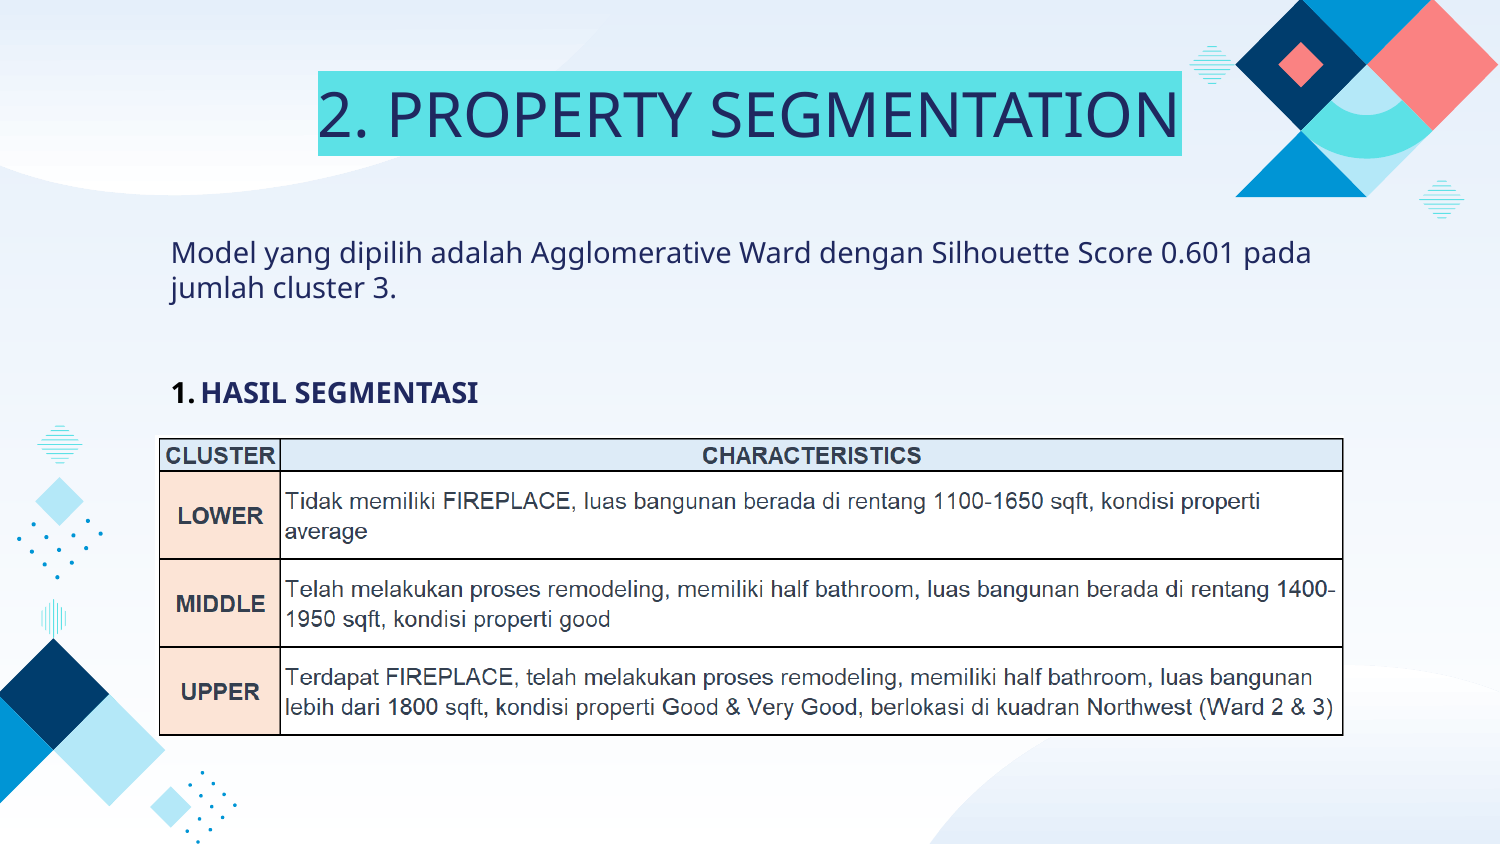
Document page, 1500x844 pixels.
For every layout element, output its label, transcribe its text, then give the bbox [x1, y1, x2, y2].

title 2. PROPERTY SEGMENTATION [118, 60, 1382, 150]
text_box Model yang dipilih adalah Agglomerative Ward dengan Silhouette Score 0.601 pada jumlah cluster 3. HASIL SEGMENTASI [155, 227, 1344, 434]
picture [155, 434, 1344, 737]
